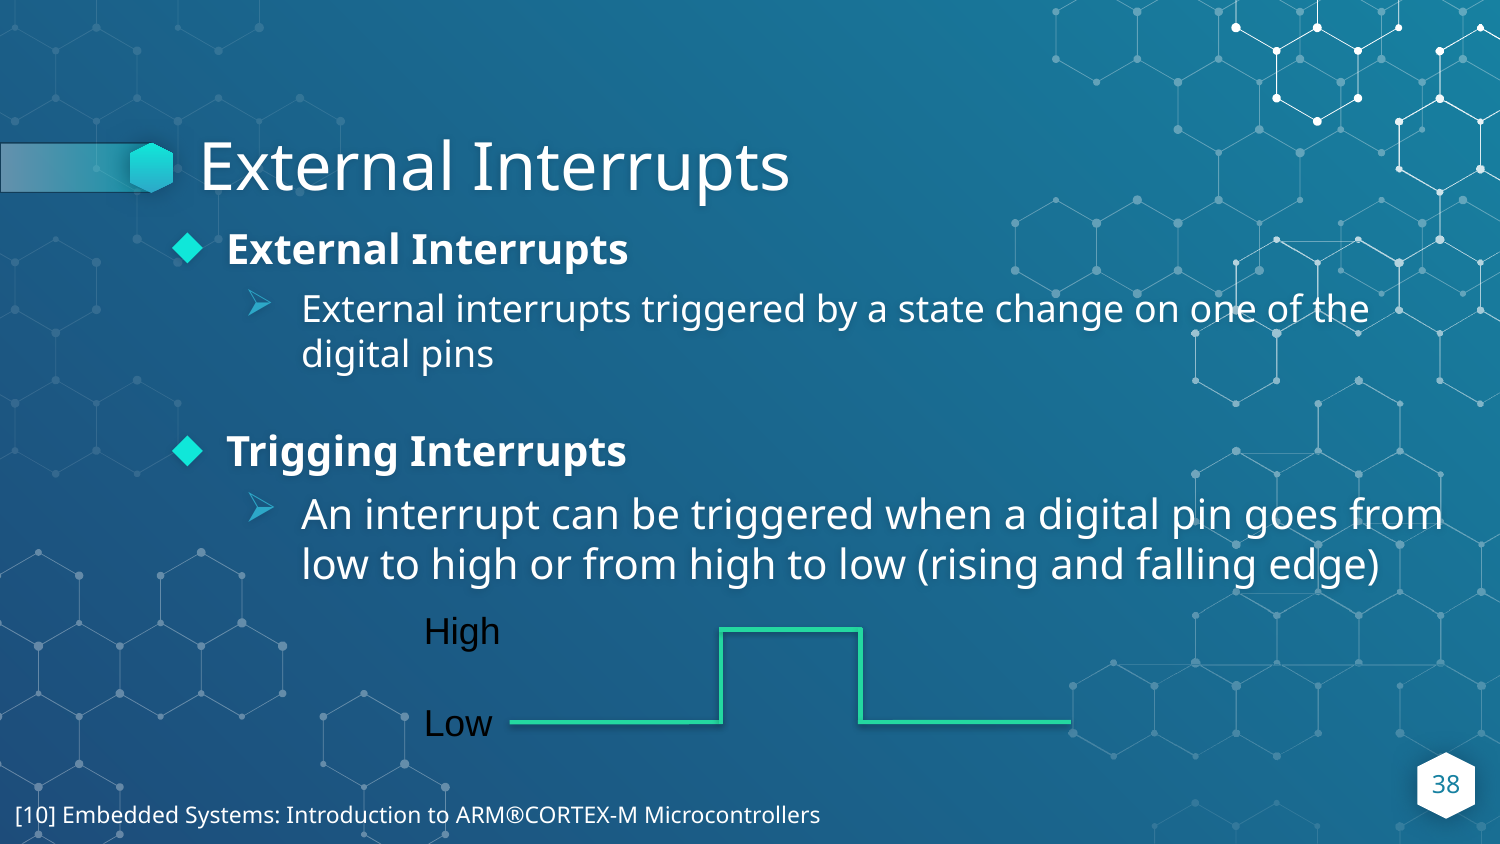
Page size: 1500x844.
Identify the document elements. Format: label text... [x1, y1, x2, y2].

slide_number 38 [1417, 752, 1475, 819]
text_box Low [408, 691, 508, 752]
text_box [10] Embedded Systems: Introduction to ARM®CORTEX-M Microcontrollers [0, 793, 989, 836]
title External Interrupts [198, 140, 1302, 198]
text_box High [409, 599, 516, 659]
list External Interrupts External interrupts triggered by a state change on one of the digital pins Trigging Interrupts An interrupt can be triggered when a digital pin goes from low to high or from high to low (rising and falling edge) [151, 222, 1450, 721]
